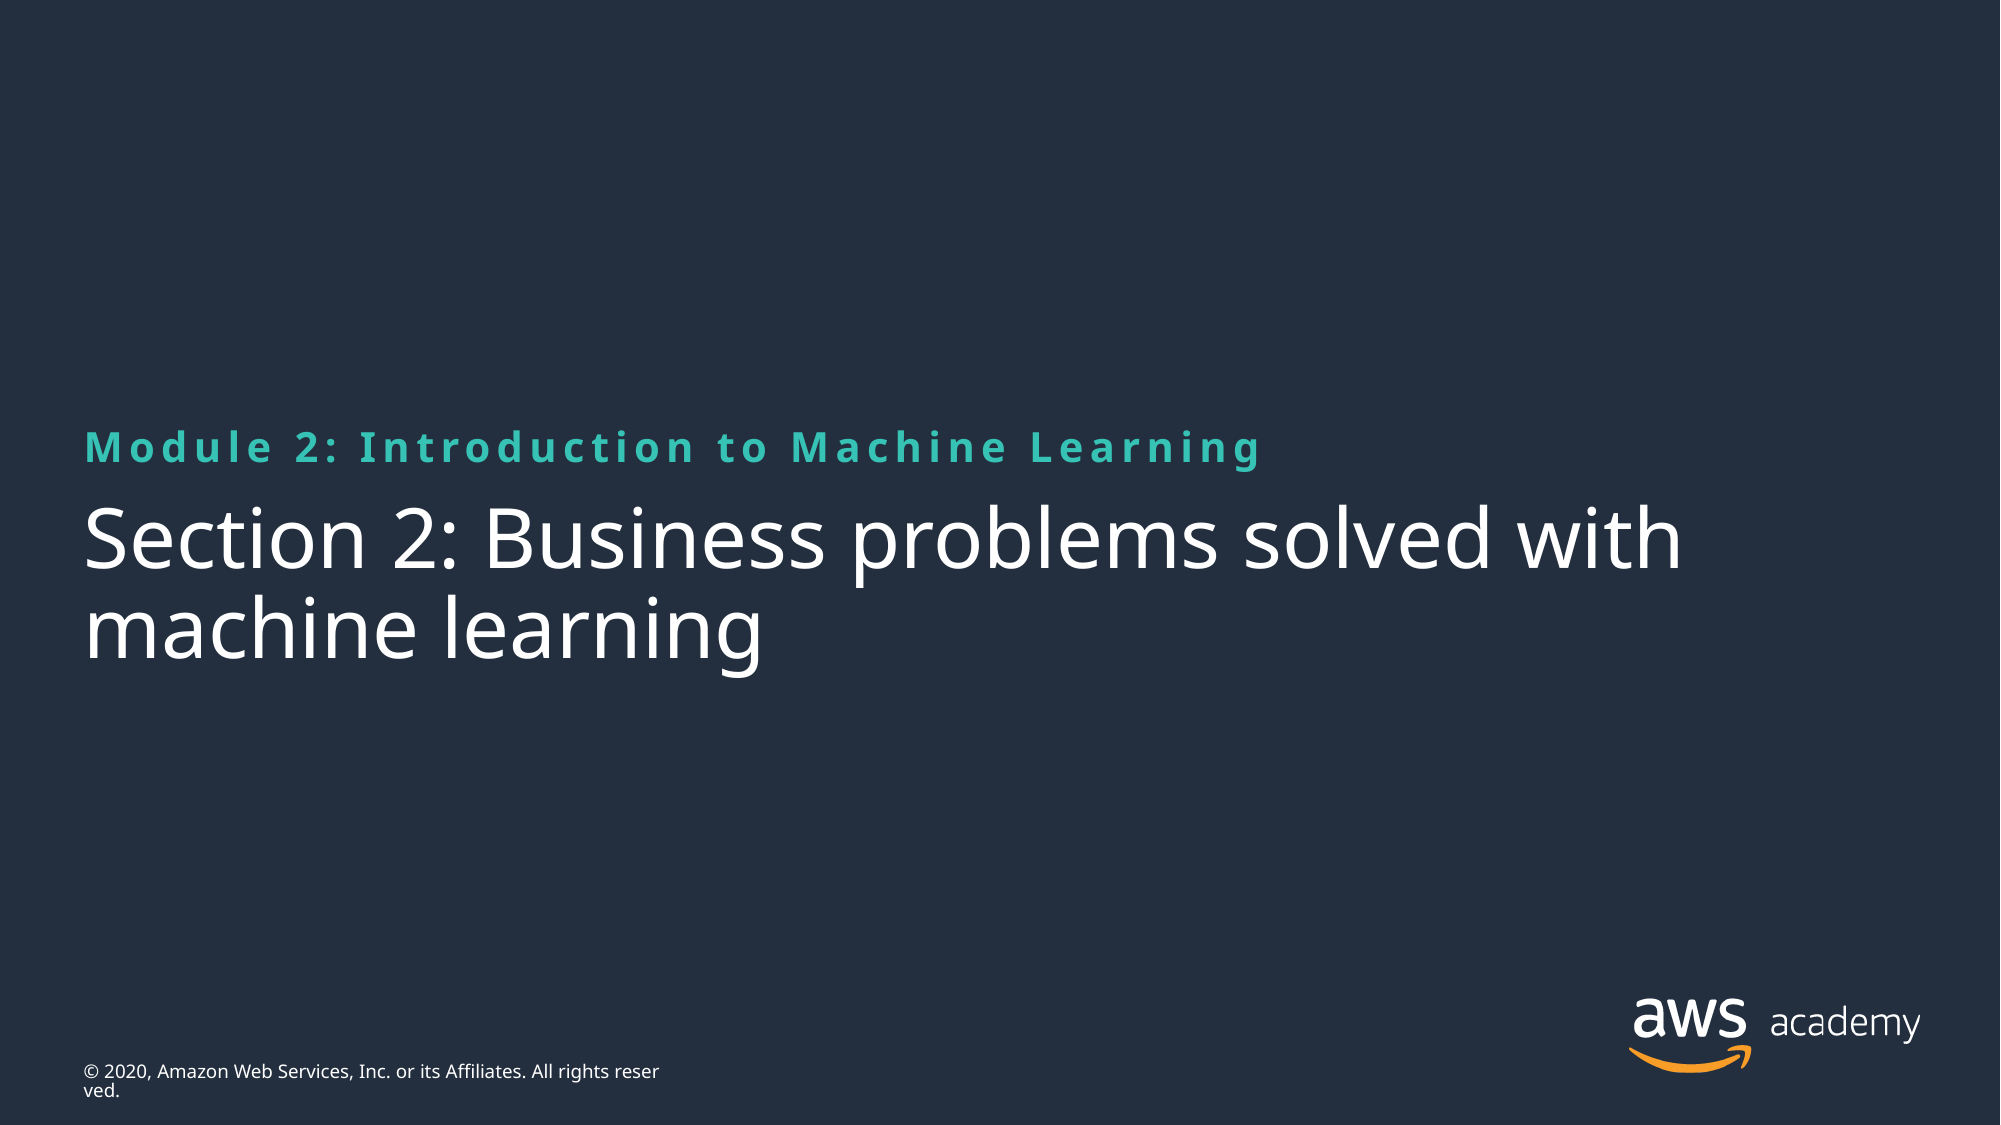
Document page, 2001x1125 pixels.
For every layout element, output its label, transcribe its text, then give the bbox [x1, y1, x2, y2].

footer © 2020, Amazon Web Services, Inc. or its Affiliates. All rights reserved. [68, 1042, 682, 1103]
picture [1629, 998, 1920, 1073]
title Section 2: Business problems solved with machine learning [68, 548, 1932, 626]
list Module 2: Introduction to Machine Learning [68, 418, 1586, 500]
